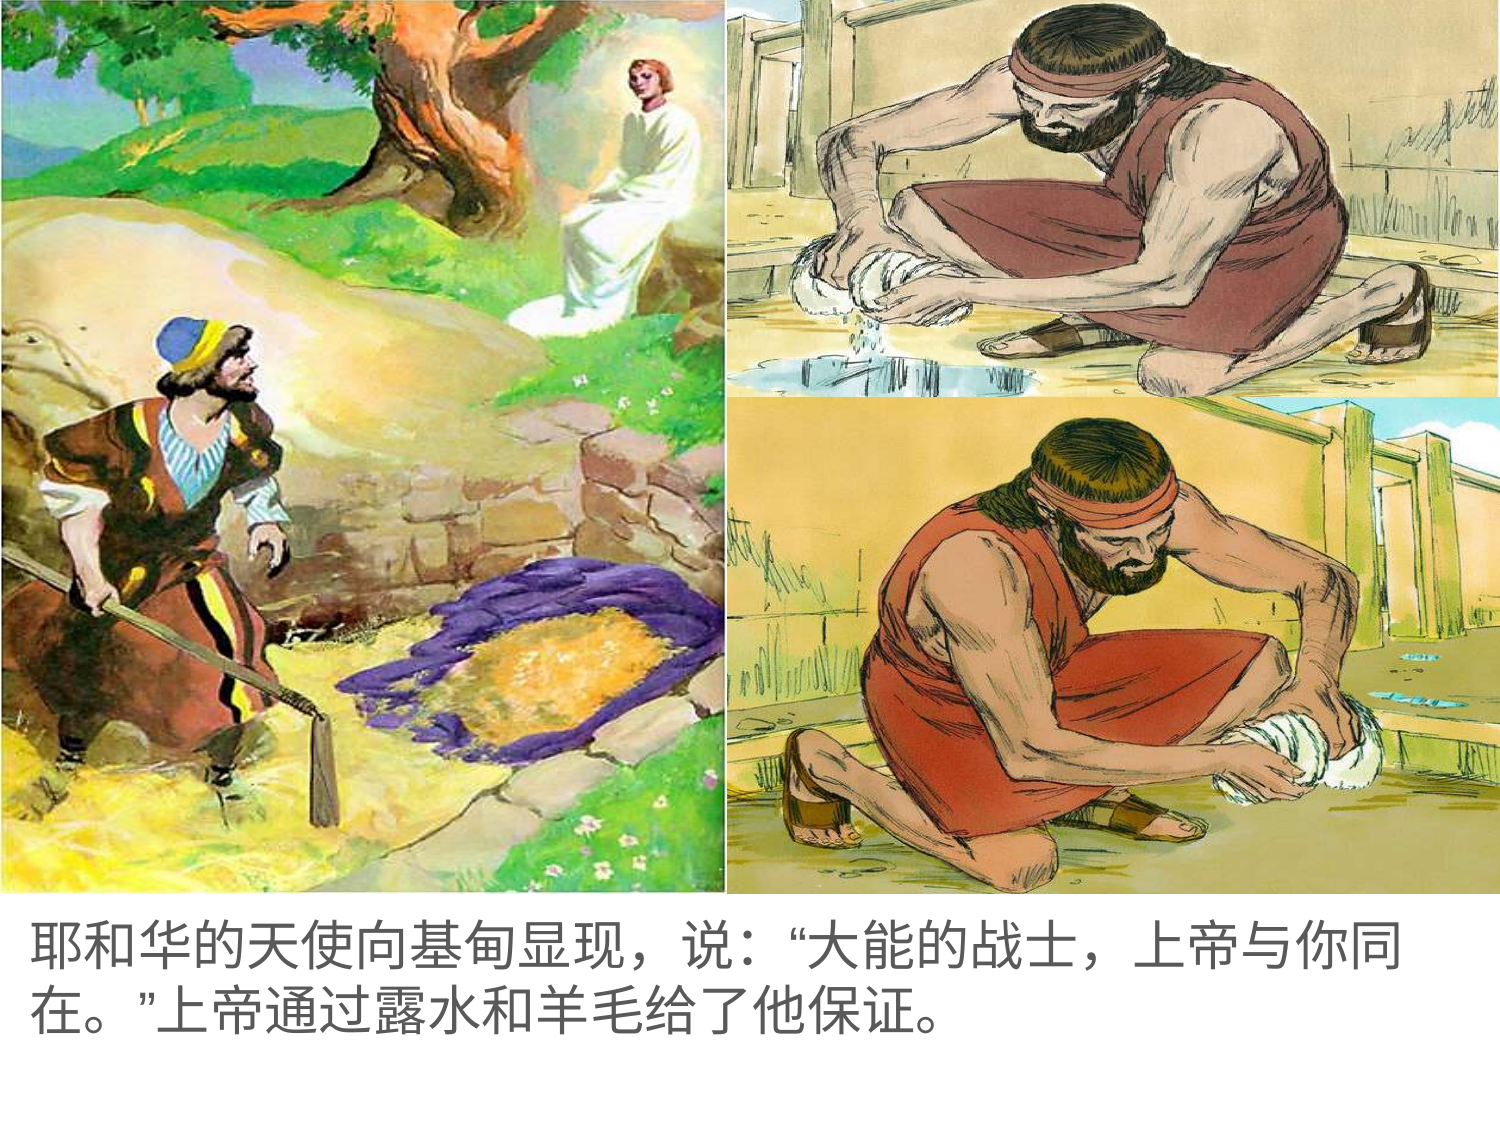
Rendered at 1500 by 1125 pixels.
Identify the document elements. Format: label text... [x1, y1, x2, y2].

picture [0, 0, 1500, 894]
text_box 耶和华的天使向基甸显现，说：“大能的战士，上帝与你同在。”上帝通过露水和羊毛给了他保证。 [14, 904, 1486, 1049]
